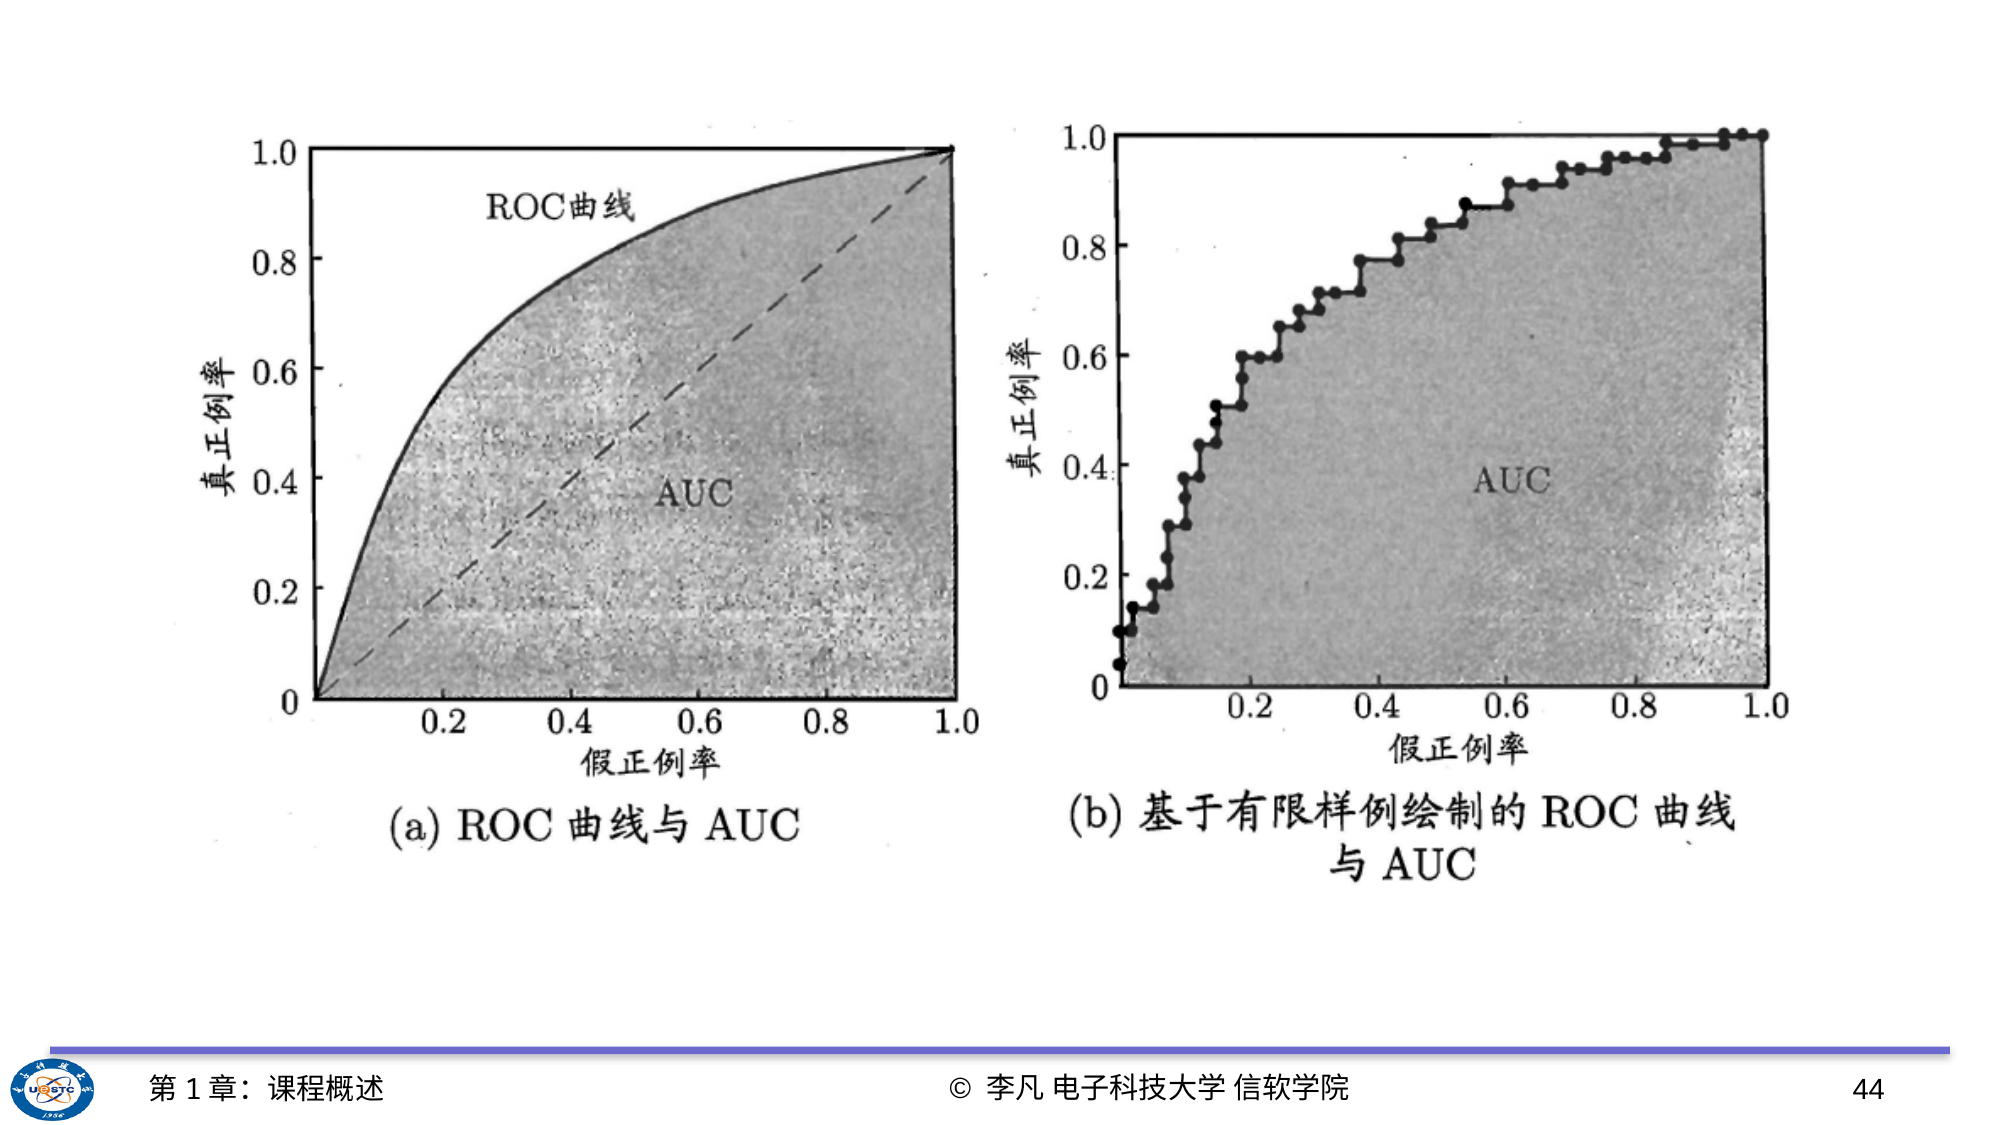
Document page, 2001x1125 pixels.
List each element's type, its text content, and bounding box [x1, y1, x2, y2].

slide_number 44 [1649, 1062, 1901, 1105]
picture [174, 119, 1805, 895]
picture [10, 1058, 94, 1121]
footer © 李凡 电子科技大学 信软学院 [833, 1061, 1467, 1104]
slide_number 第1章：课程概述 [133, 1062, 651, 1105]
